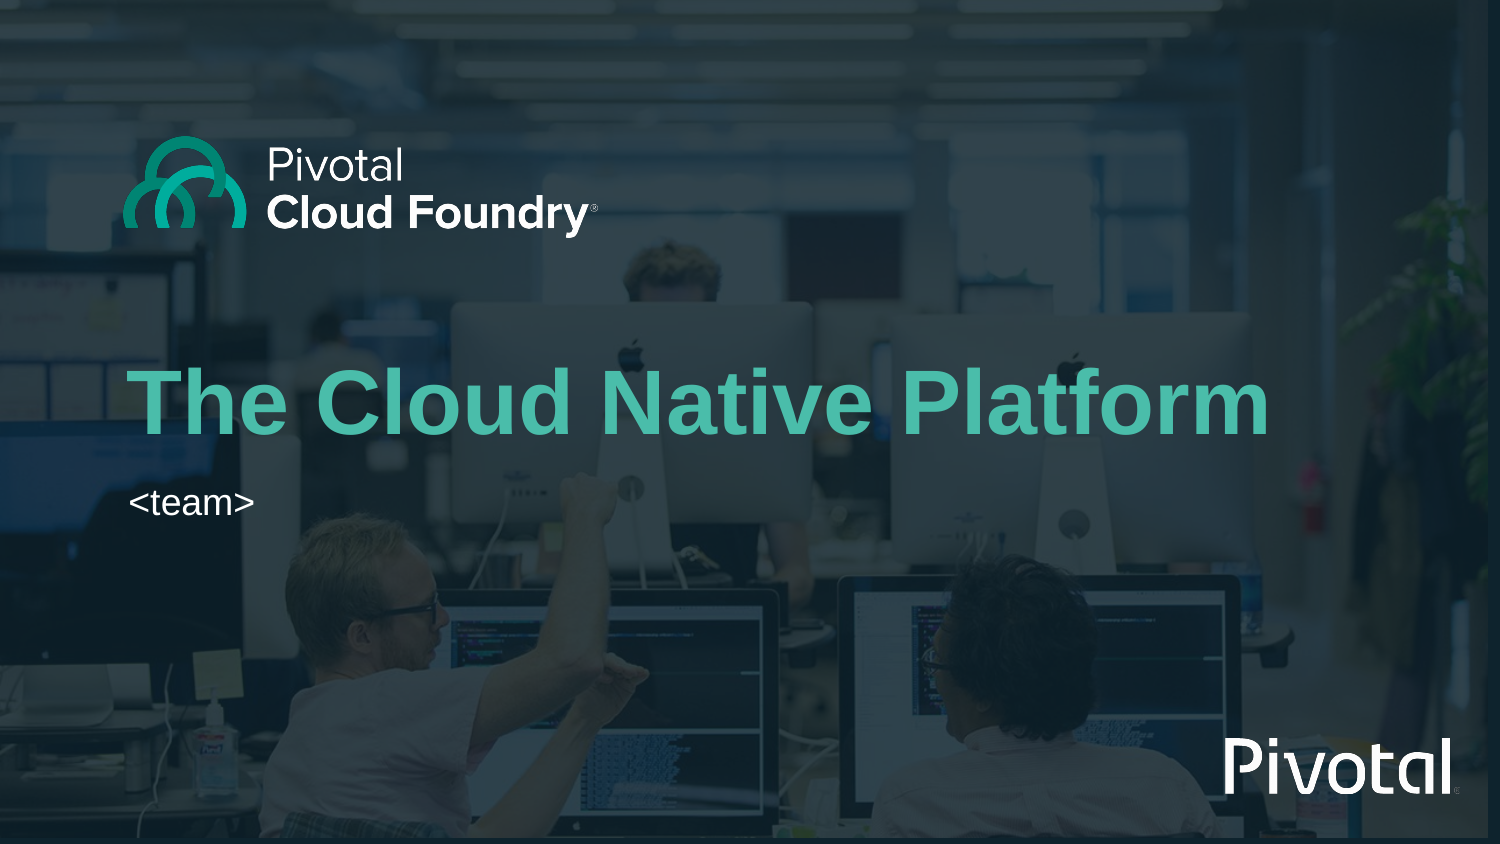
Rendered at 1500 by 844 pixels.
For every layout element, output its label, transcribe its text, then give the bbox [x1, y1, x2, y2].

text_box The Cloud Native Platform [1493, 309, 1500, 463]
picture [0, 0, 1489, 838]
text_box <team> [1493, 463, 1500, 594]
